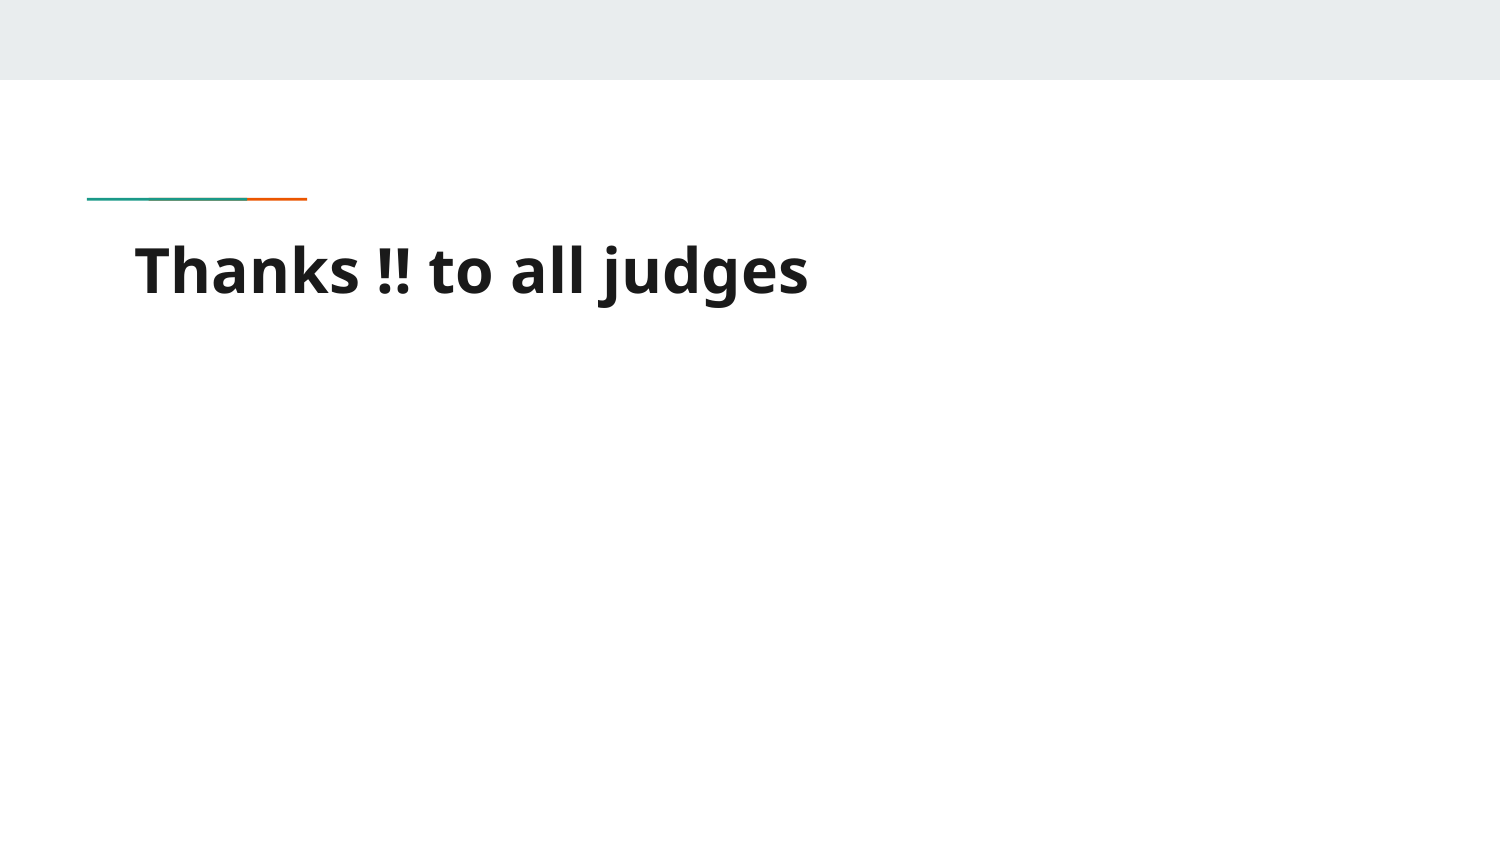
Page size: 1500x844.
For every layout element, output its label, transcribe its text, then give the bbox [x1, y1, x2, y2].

title Thanks !! to all judges [119, 216, 1381, 305]
